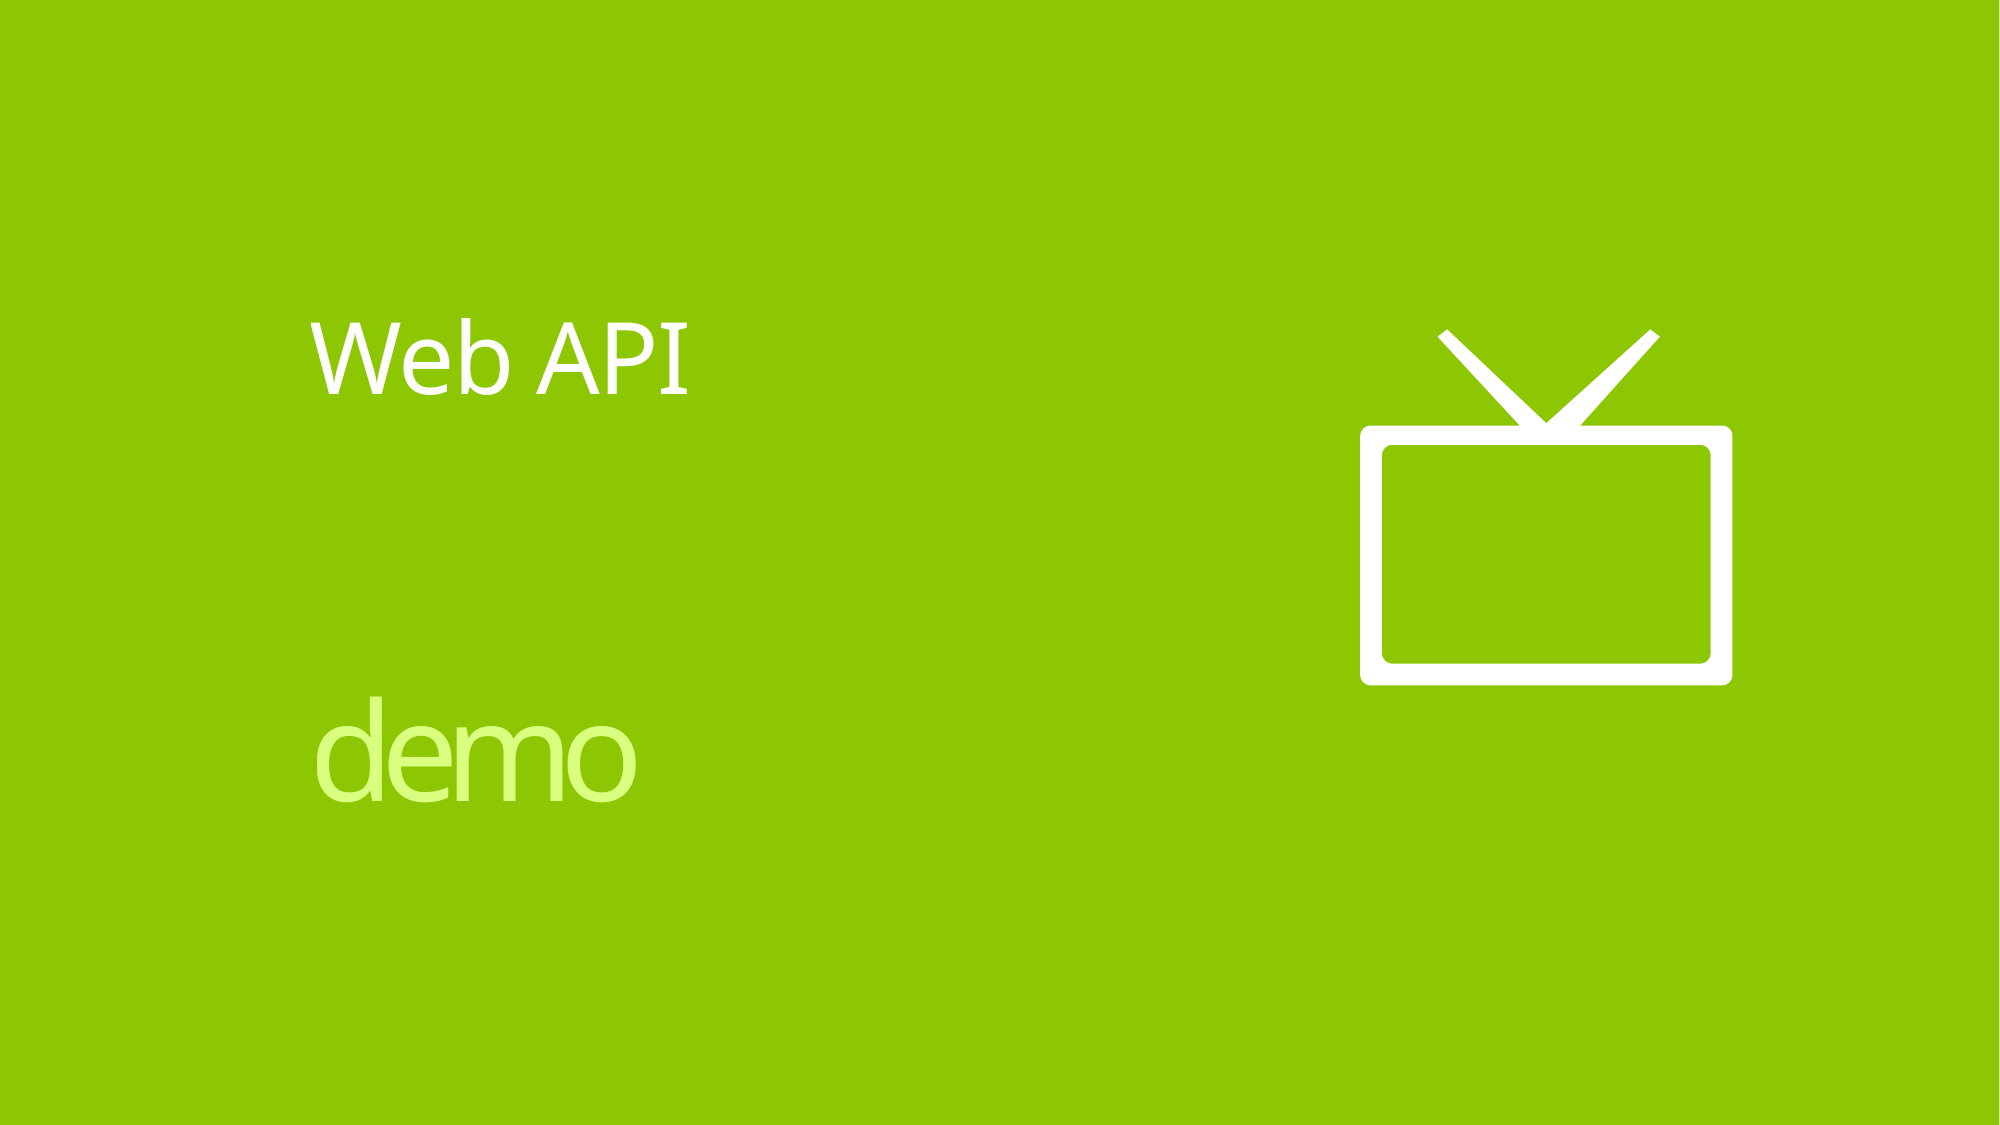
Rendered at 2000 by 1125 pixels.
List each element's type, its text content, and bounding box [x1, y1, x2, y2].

title Web API [309, 237, 1000, 488]
list demo [309, 682, 1766, 892]
